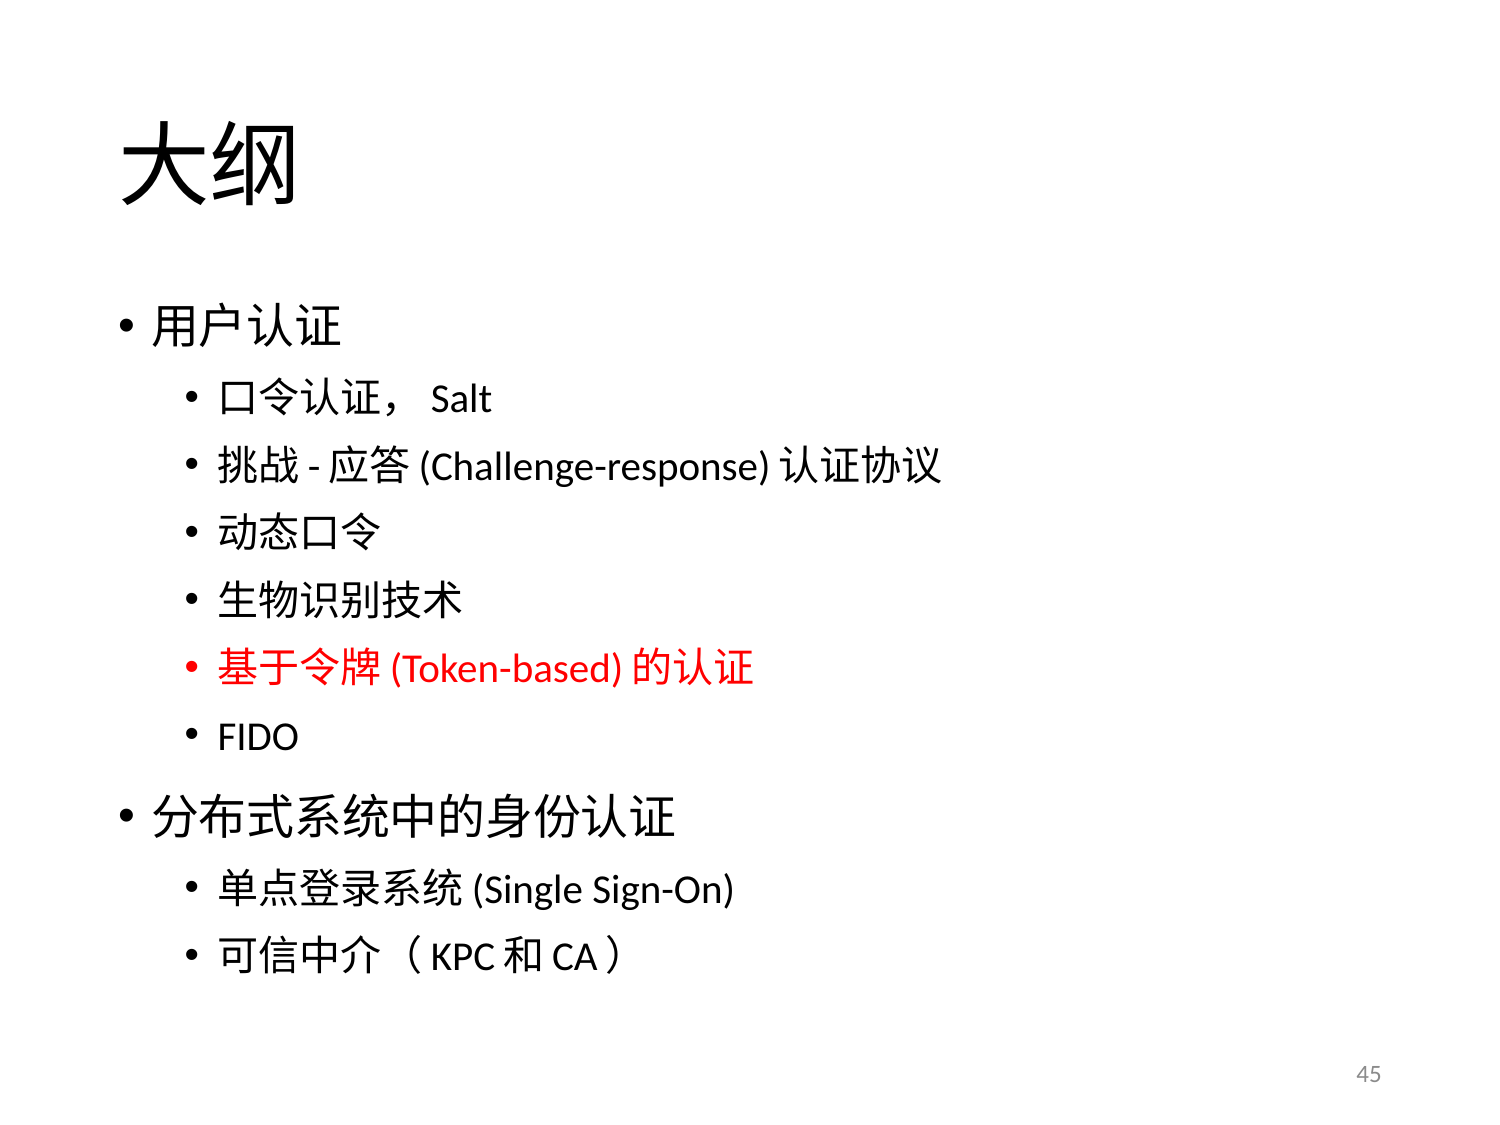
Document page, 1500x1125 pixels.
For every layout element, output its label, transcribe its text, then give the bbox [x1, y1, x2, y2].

slide_number 45 [1059, 1042, 1397, 1103]
title 大纲 [103, 59, 1397, 277]
list 用户认证 口令认证，Salt 挑战-应答(Challenge-response)认证协议 动态口令 生物识别技术 基于令牌(Token-based)的认证 FIDO 分布式系统中的身份认证 单点登录系统(Single Sign-On) 可信中介（KPC和CA） [103, 277, 1397, 992]
